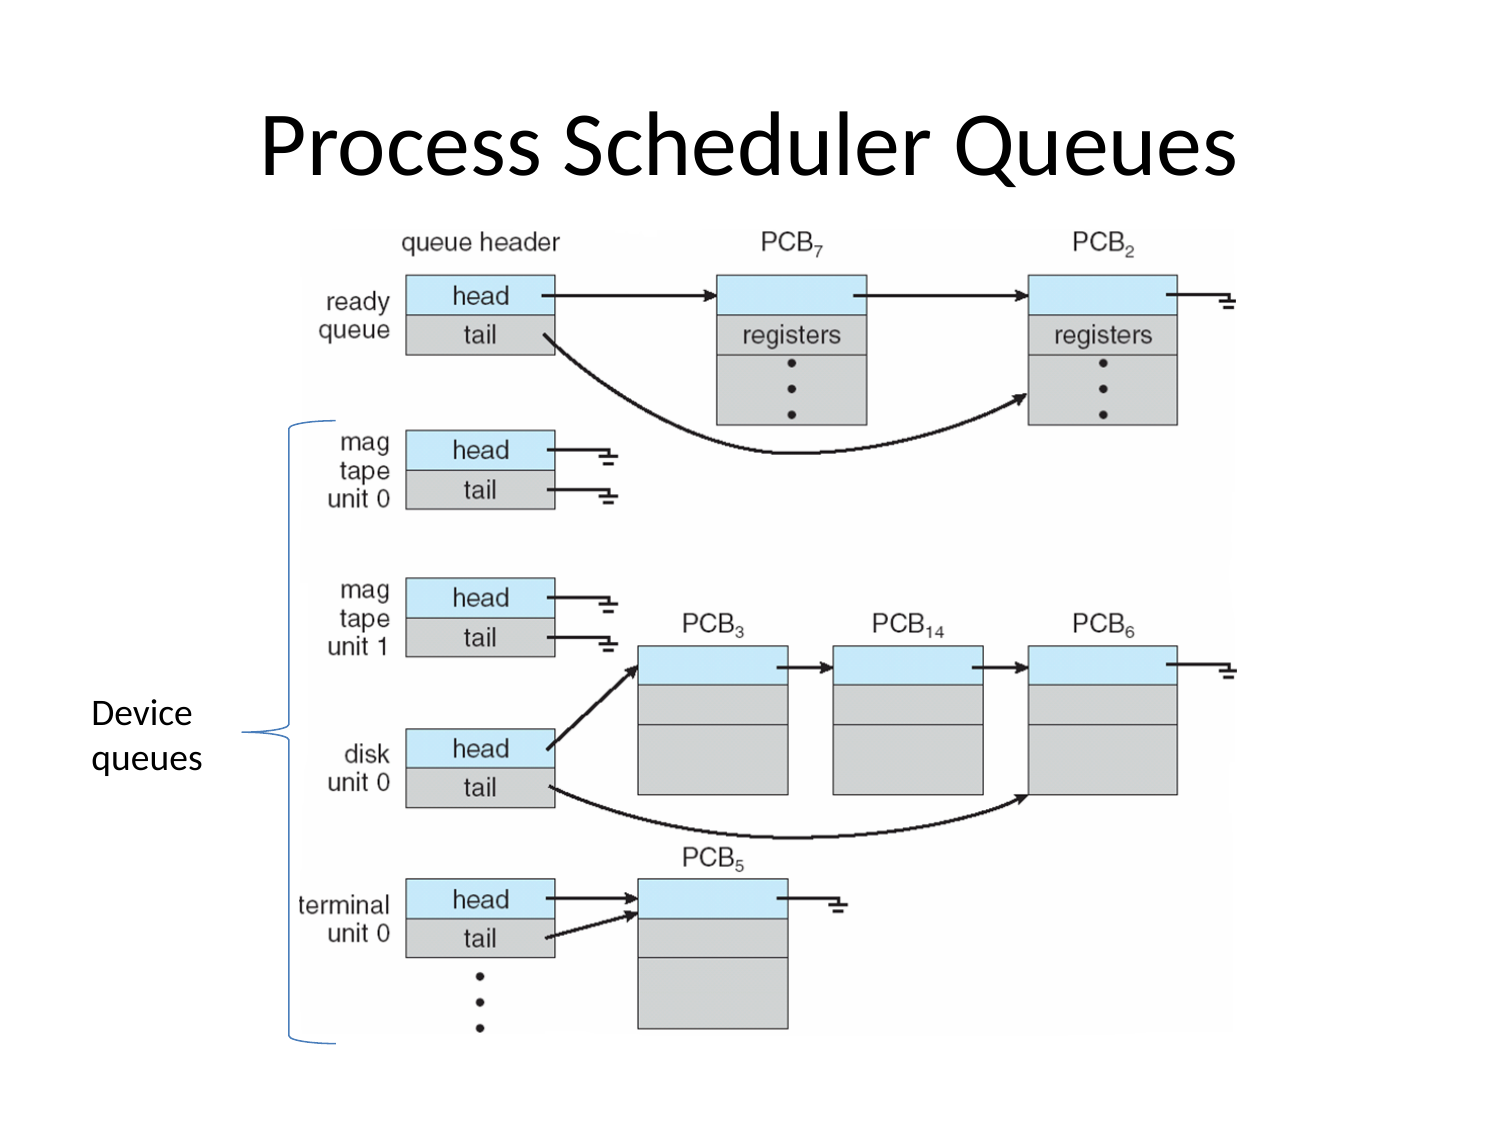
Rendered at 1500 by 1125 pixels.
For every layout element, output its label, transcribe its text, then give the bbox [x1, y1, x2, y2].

title Process Scheduler Queues [75, 45, 1425, 233]
text_box [241, 726, 284, 738]
text_box Device queues [76, 680, 266, 786]
picture [289, 219, 1246, 1044]
